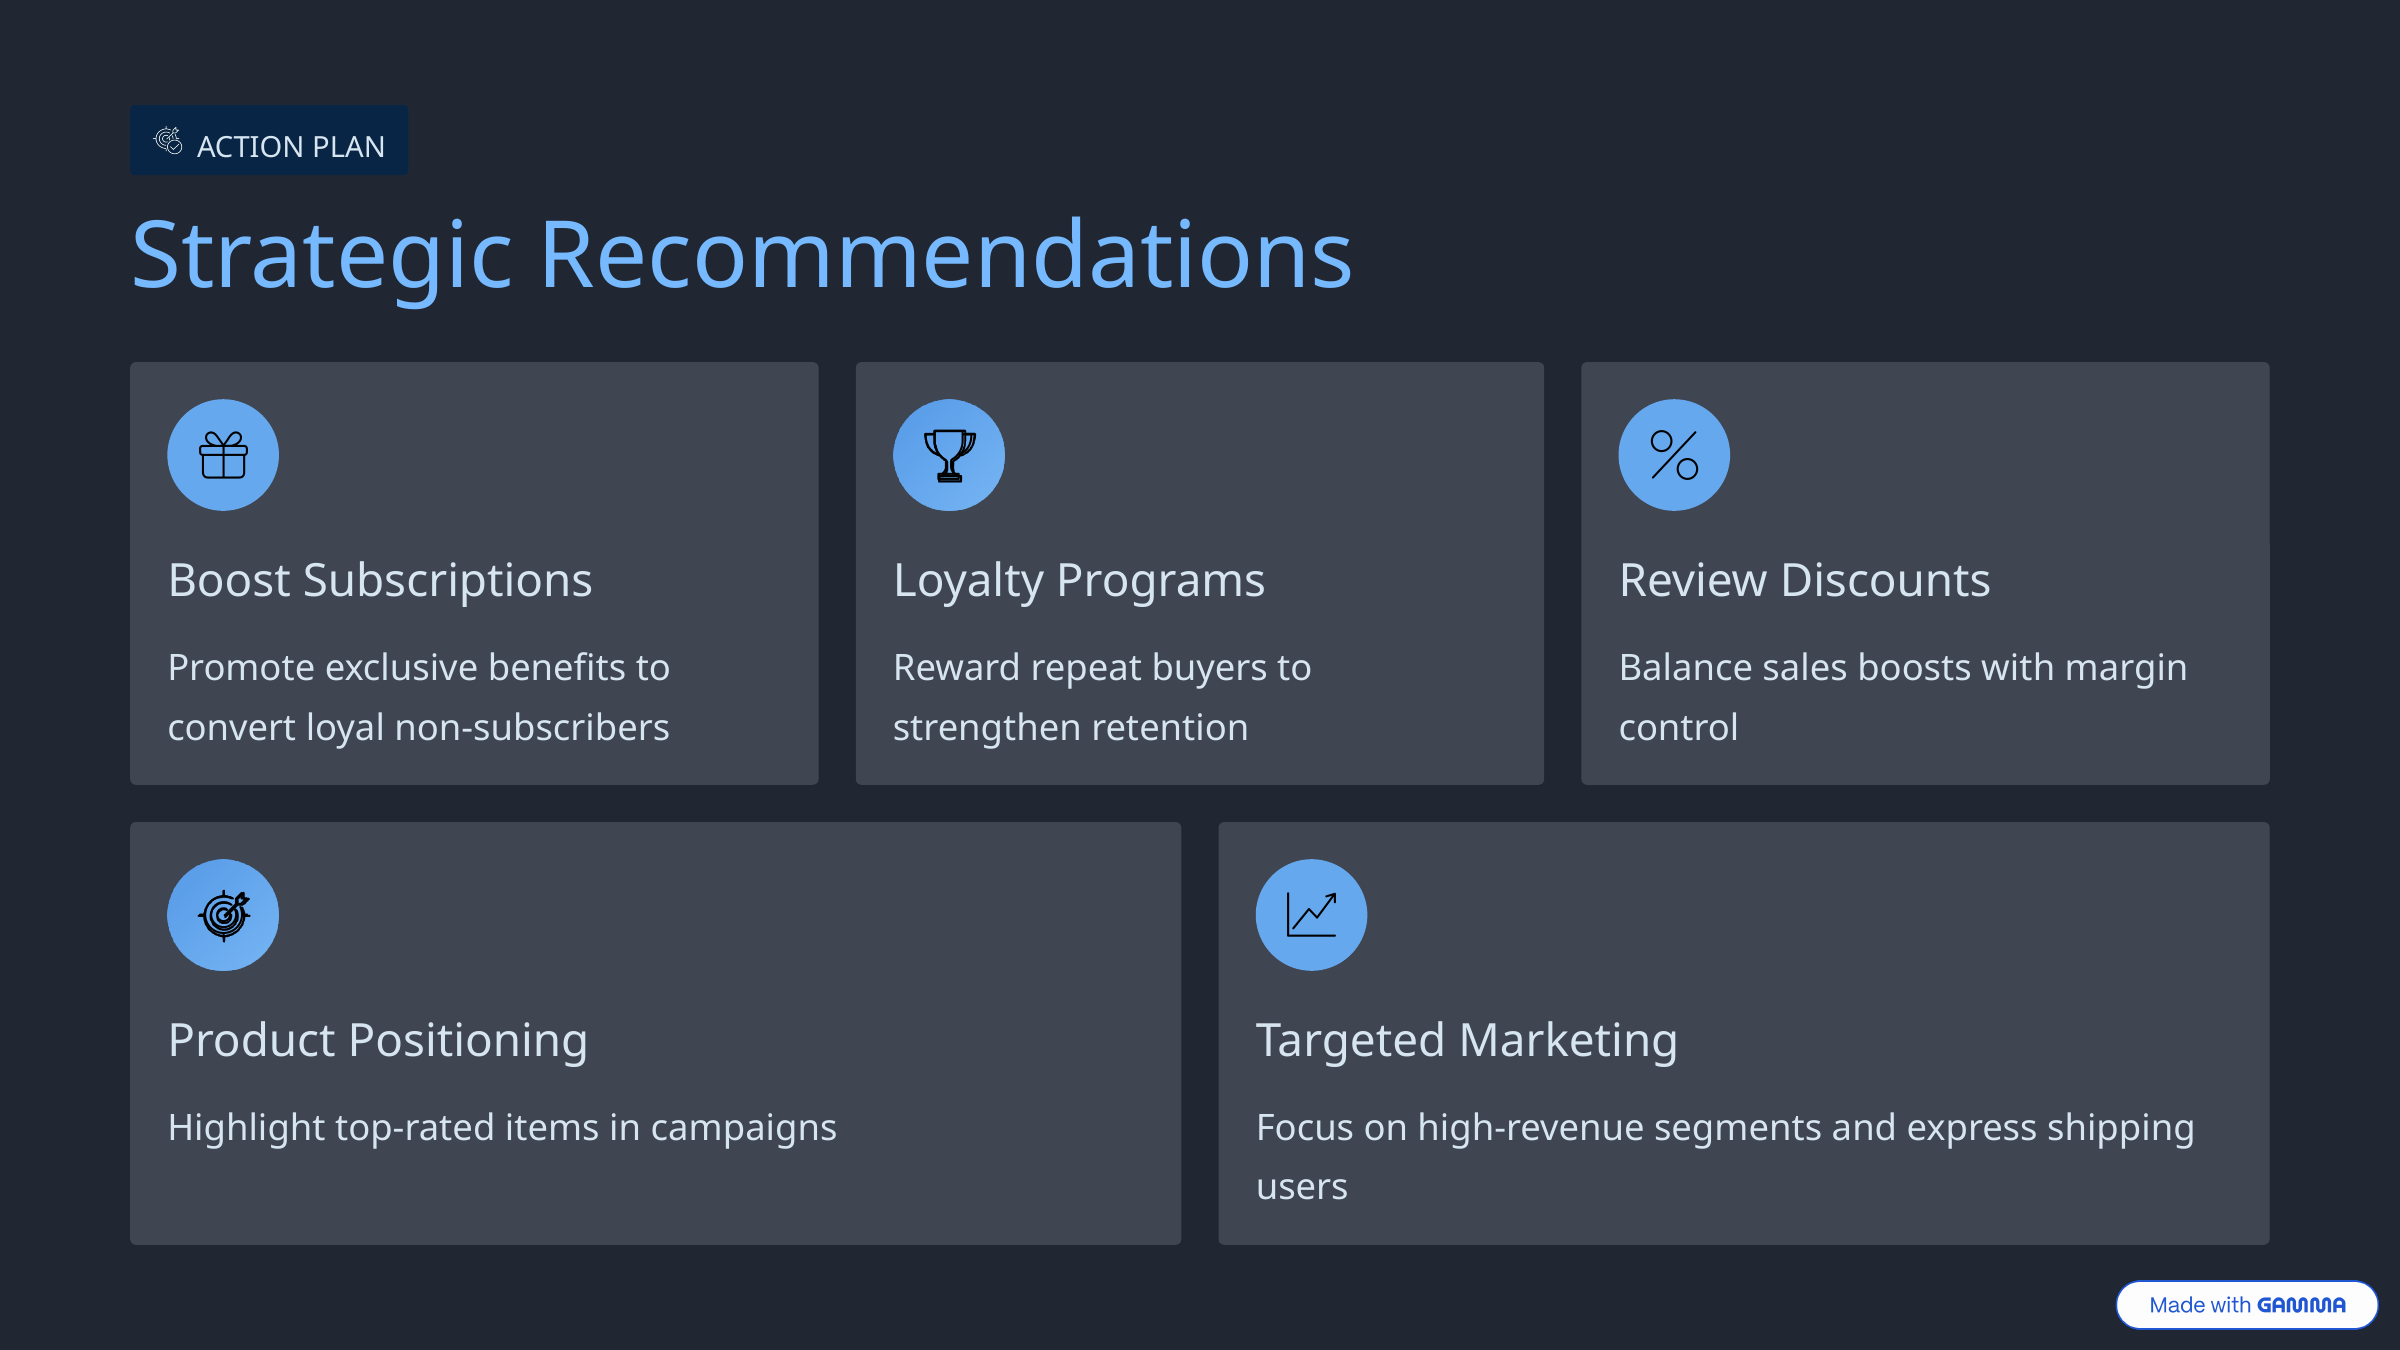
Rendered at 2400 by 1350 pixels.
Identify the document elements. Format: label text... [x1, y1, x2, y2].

text_box Highlight top-rated items in campaigns [167, 1088, 1145, 1148]
picture [1286, 889, 1337, 941]
text_box [855, 362, 1545, 785]
text_box [1581, 362, 2270, 785]
picture [1649, 429, 1700, 481]
text_box Targeted Marketing [1255, 1008, 1721, 1067]
text_box [130, 362, 819, 785]
picture [2106, 1271, 2389, 1339]
text_box Balance sales boosts with margin control [1618, 628, 2233, 748]
text_box Promote exclusive benefits to convert loyal non-subscribers [167, 628, 782, 748]
text_box [130, 105, 409, 176]
text_box Boost Subscriptions [167, 548, 633, 607]
text_box Reward repeat buyers to strengthen retention [892, 628, 1507, 748]
text_box Review Discounts [1618, 548, 2084, 607]
text_box Strategic Recommendations [130, 189, 1373, 307]
text_box Loyalty Programs [892, 548, 1359, 607]
text_box [1618, 399, 1731, 511]
text_box Focus on high-revenue segments and express shipping users [1255, 1088, 2233, 1208]
text_box [130, 822, 1182, 1245]
text_box Product Positioning [167, 1008, 633, 1067]
text_box [1255, 859, 1368, 971]
picture [152, 125, 183, 155]
text_box [167, 399, 279, 511]
picture [198, 429, 249, 481]
text_box ACTION PLAN [197, 116, 386, 164]
picture [167, 859, 279, 971]
text_box [1218, 822, 2270, 1245]
picture [892, 399, 1005, 511]
